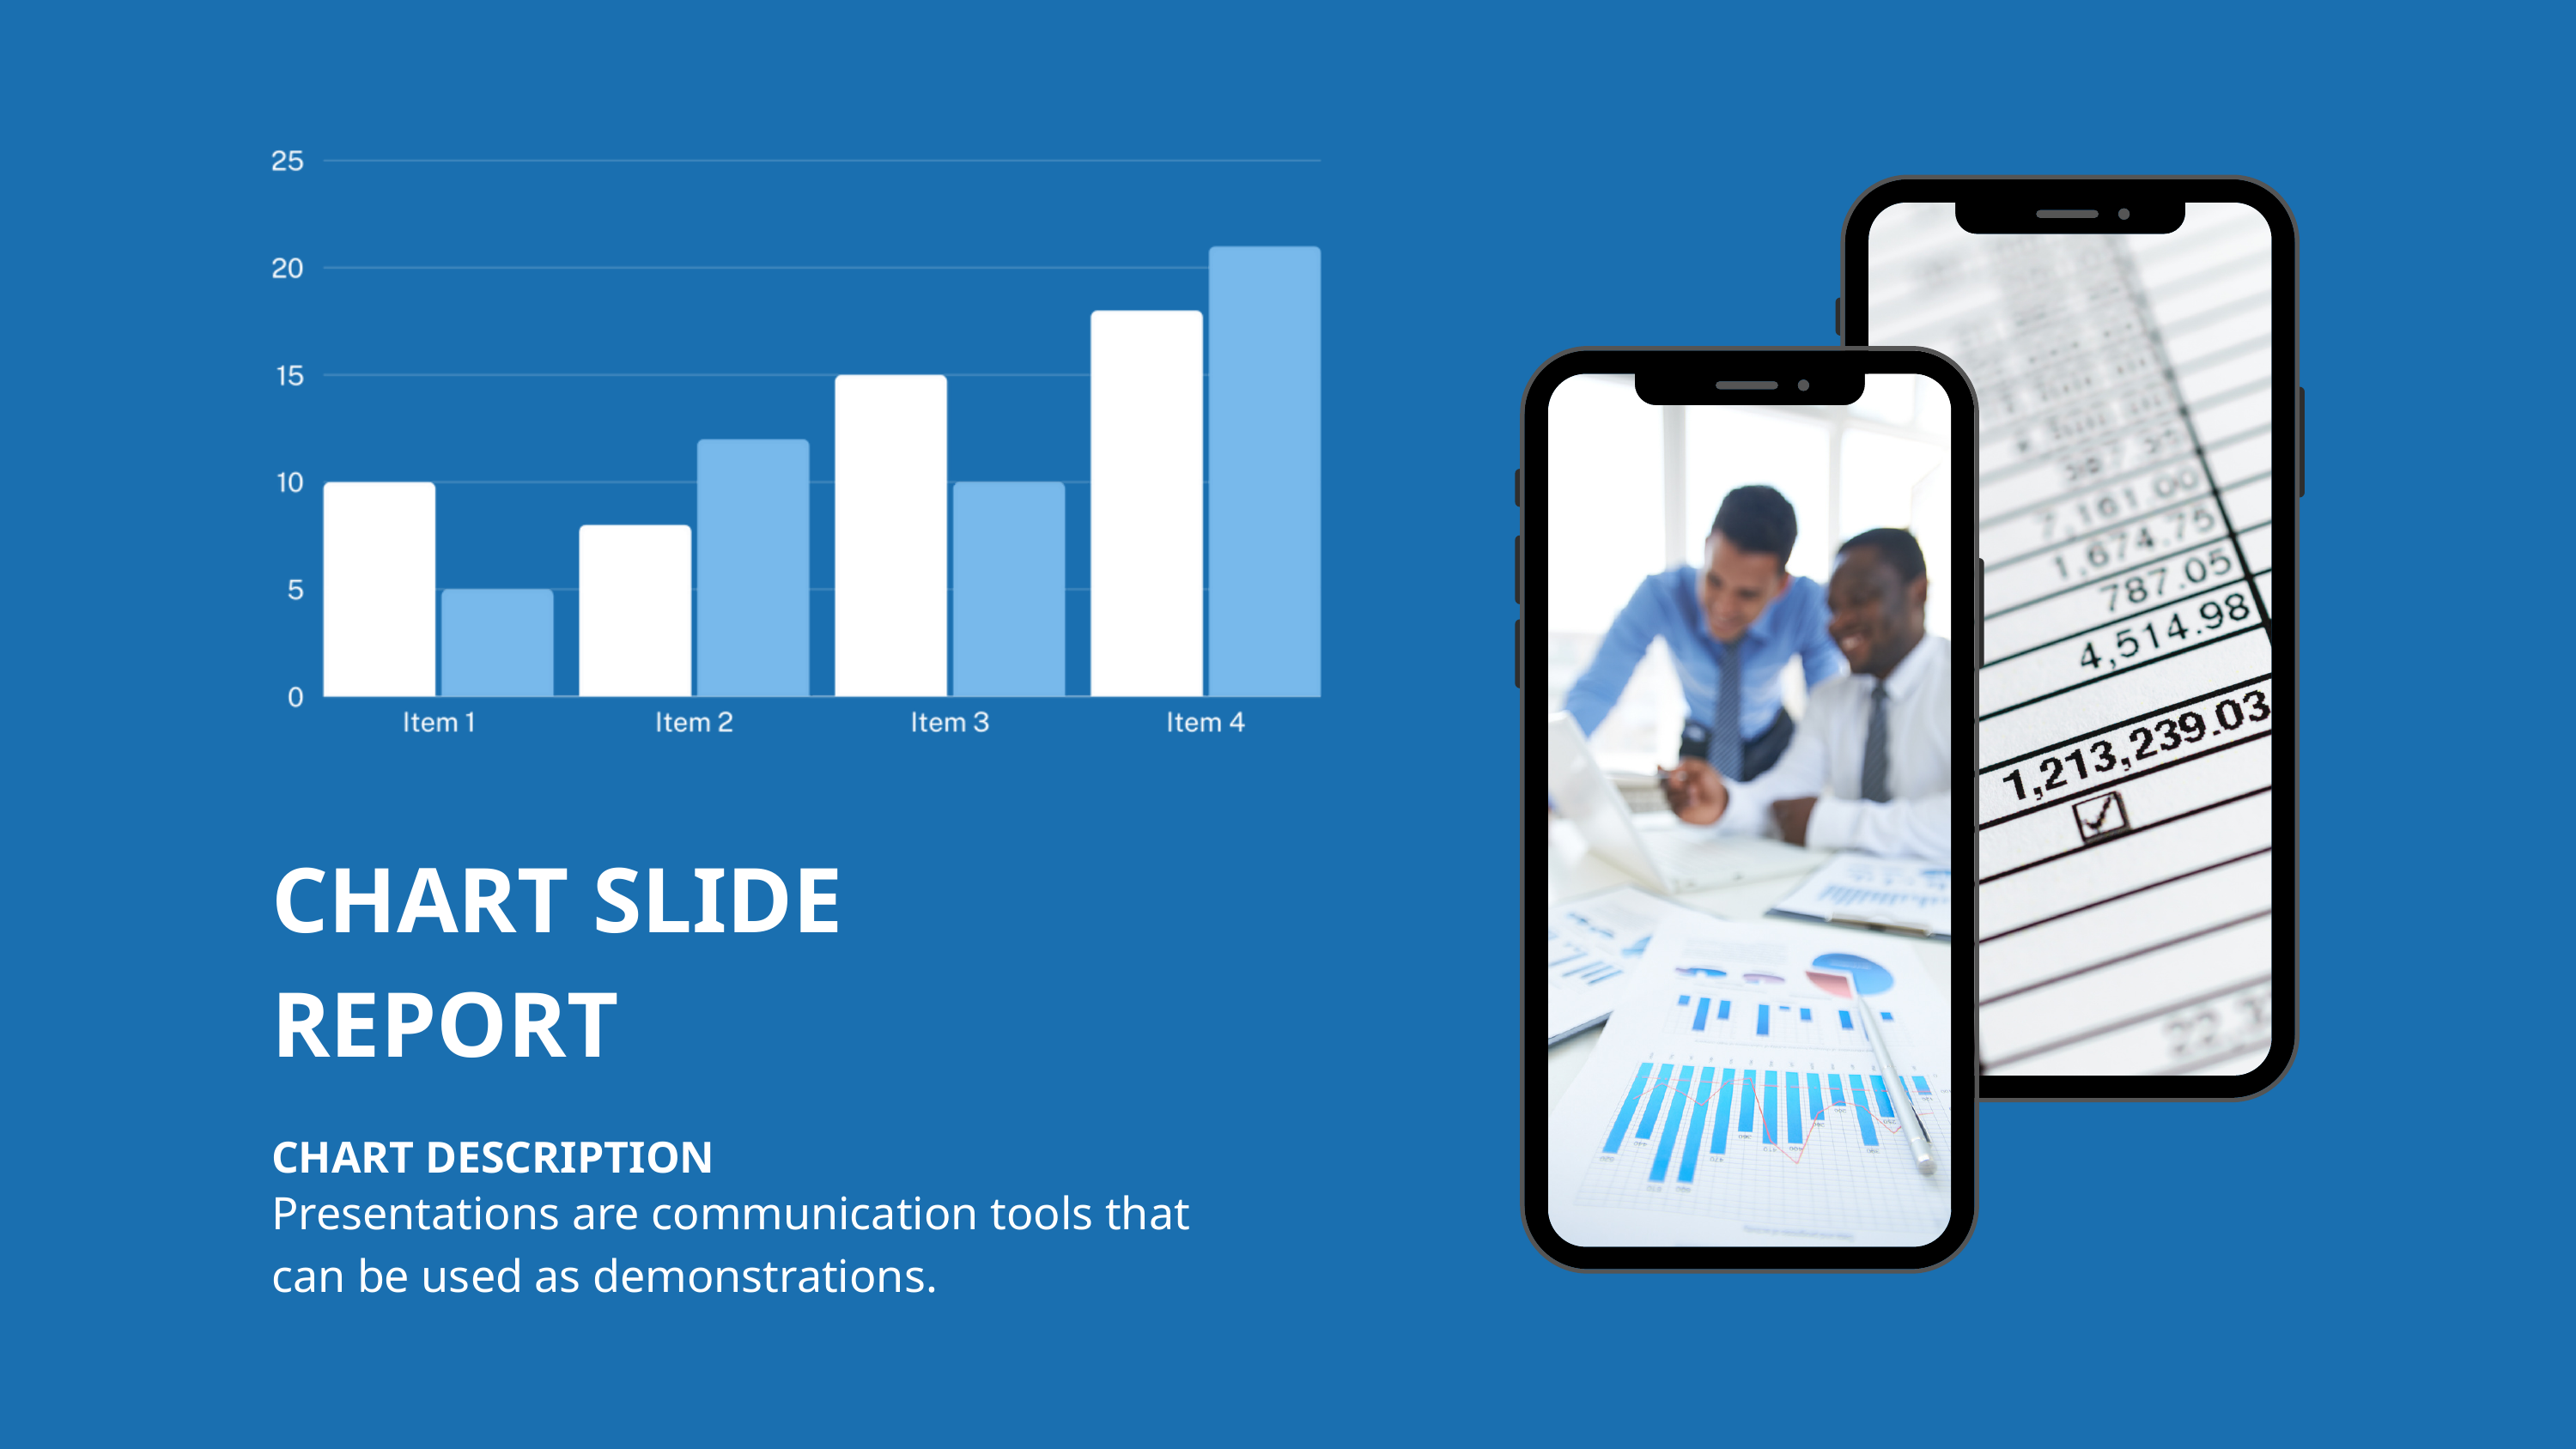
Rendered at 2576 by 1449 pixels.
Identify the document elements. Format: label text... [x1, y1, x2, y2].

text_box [1515, 345, 1984, 1275]
picture [166, 39, 1426, 847]
text_box CHART DESCRIPTION [271, 1121, 860, 1182]
text_box Presentations are communication tools that can be used as demonstrations. [271, 1175, 1215, 1301]
text_box CHART SLIDE REPORT [271, 853, 1200, 1076]
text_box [1835, 174, 2306, 1103]
